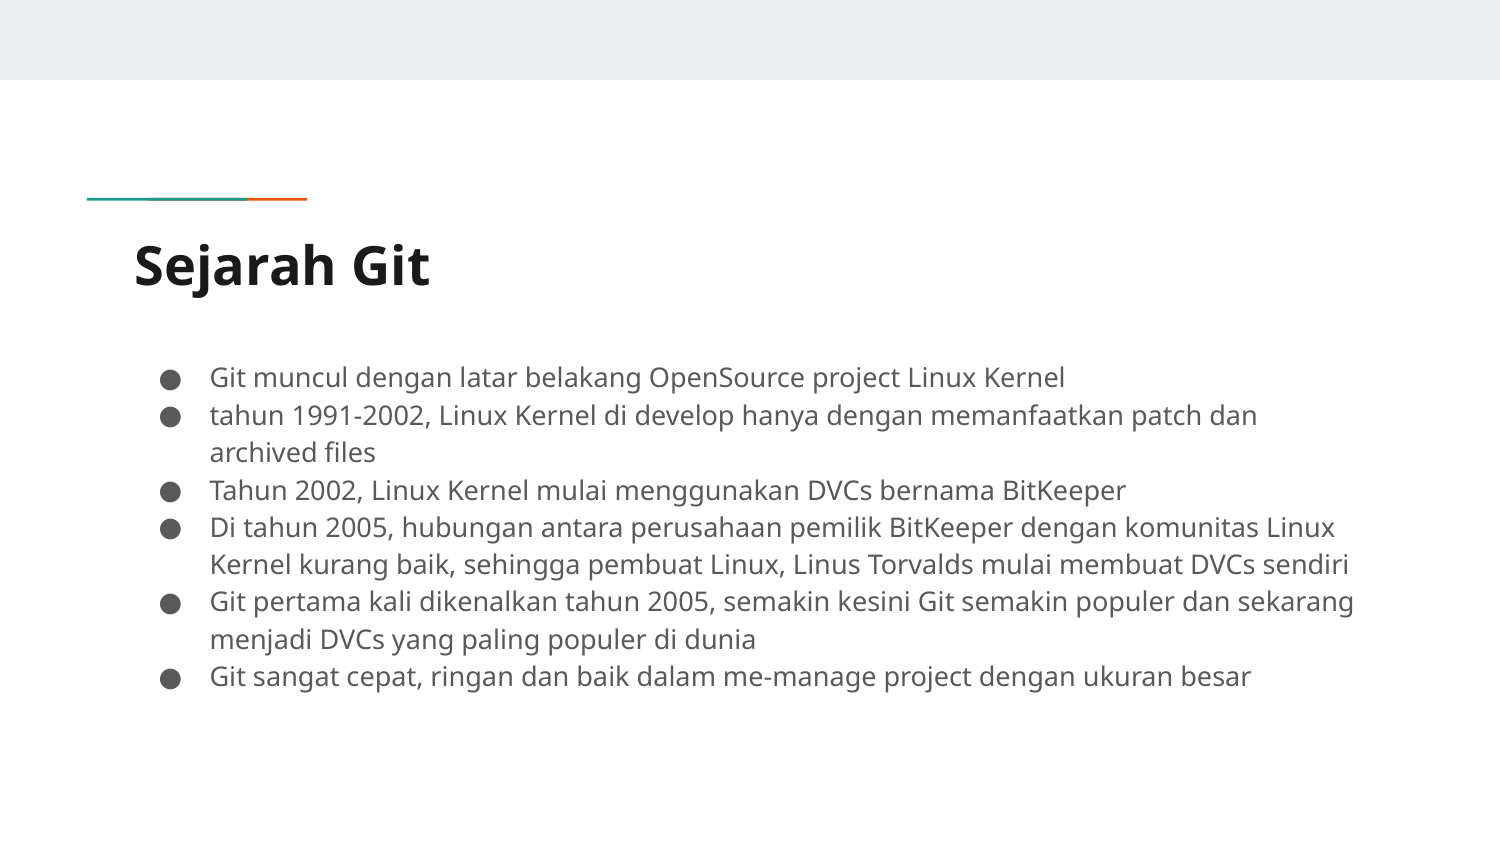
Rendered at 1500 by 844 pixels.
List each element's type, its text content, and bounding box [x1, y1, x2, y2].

title Sejarah Git [119, 216, 1381, 305]
list Git muncul dengan latar belakang OpenSource project Linux Kernel tahun 1991-2002, Linux Kernel di develop hanya dengan memanfaatkan patch dan archived files Tahun 2002, Linux Kernel mulai menggunakan DVCs bernama BitKeeper Di tahun 2005, hubungan antara perusahaan pemilik BitKeeper dengan komunitas Linux Kernel kurang baik, sehingga pembuat Linux, Linus Torvalds mulai membuat DVCs sendiri Git pertama kali dikenalkan tahun 2005, semakin kesini Git semakin populer dan sekarang menjadi DVCs yang paling populer di dunia Git sangat cepat, ringan dan baik dalam me-manage project dengan ukuran besar [119, 341, 1381, 712]
